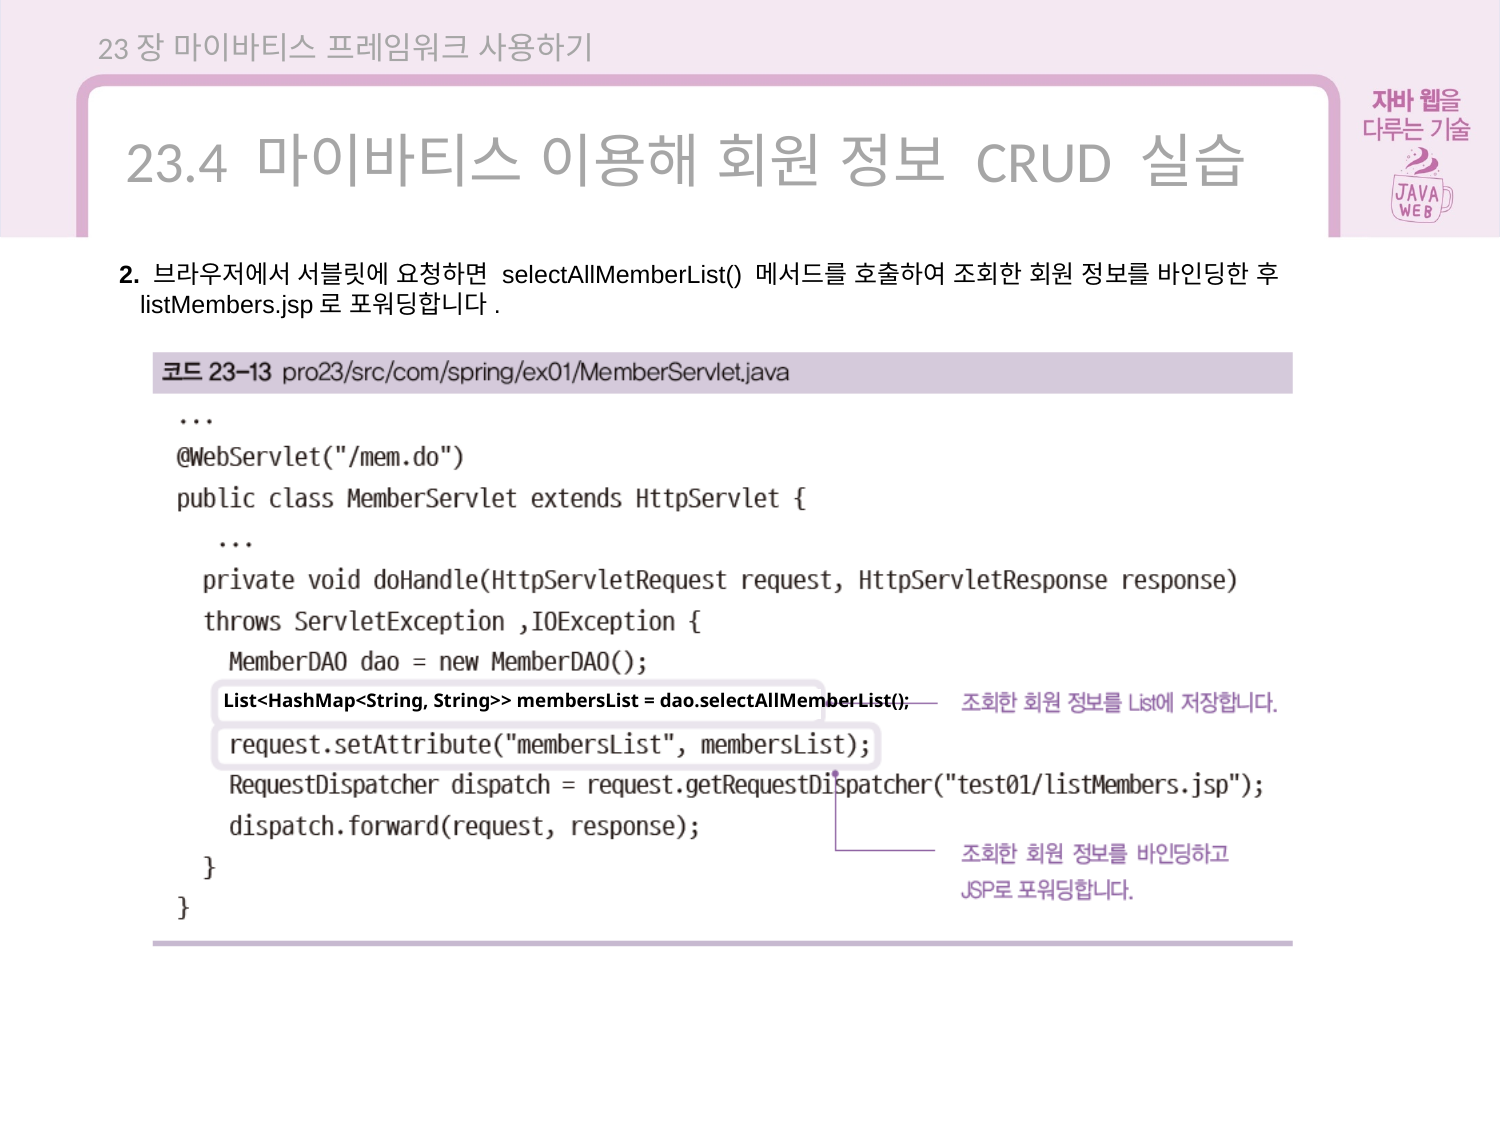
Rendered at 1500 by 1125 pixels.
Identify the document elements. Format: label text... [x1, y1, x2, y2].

text_box 23.4 마이바티스 이용해 회원 정보 CRUD 실습 [104, 116, 1268, 202]
text_box 23장 마이바티스 프레임워크 사용하기 [82, 0, 1133, 74]
text_box 2. 브라우저에서 서블릿에 요청하면 selectAllMemberList() 메서드를 호출하여 조회한 회원 정보를 바인딩한 후 listMembers.jsp로 포워딩합니다. [104, 251, 1391, 326]
picture [0, 0, 1500, 1125]
